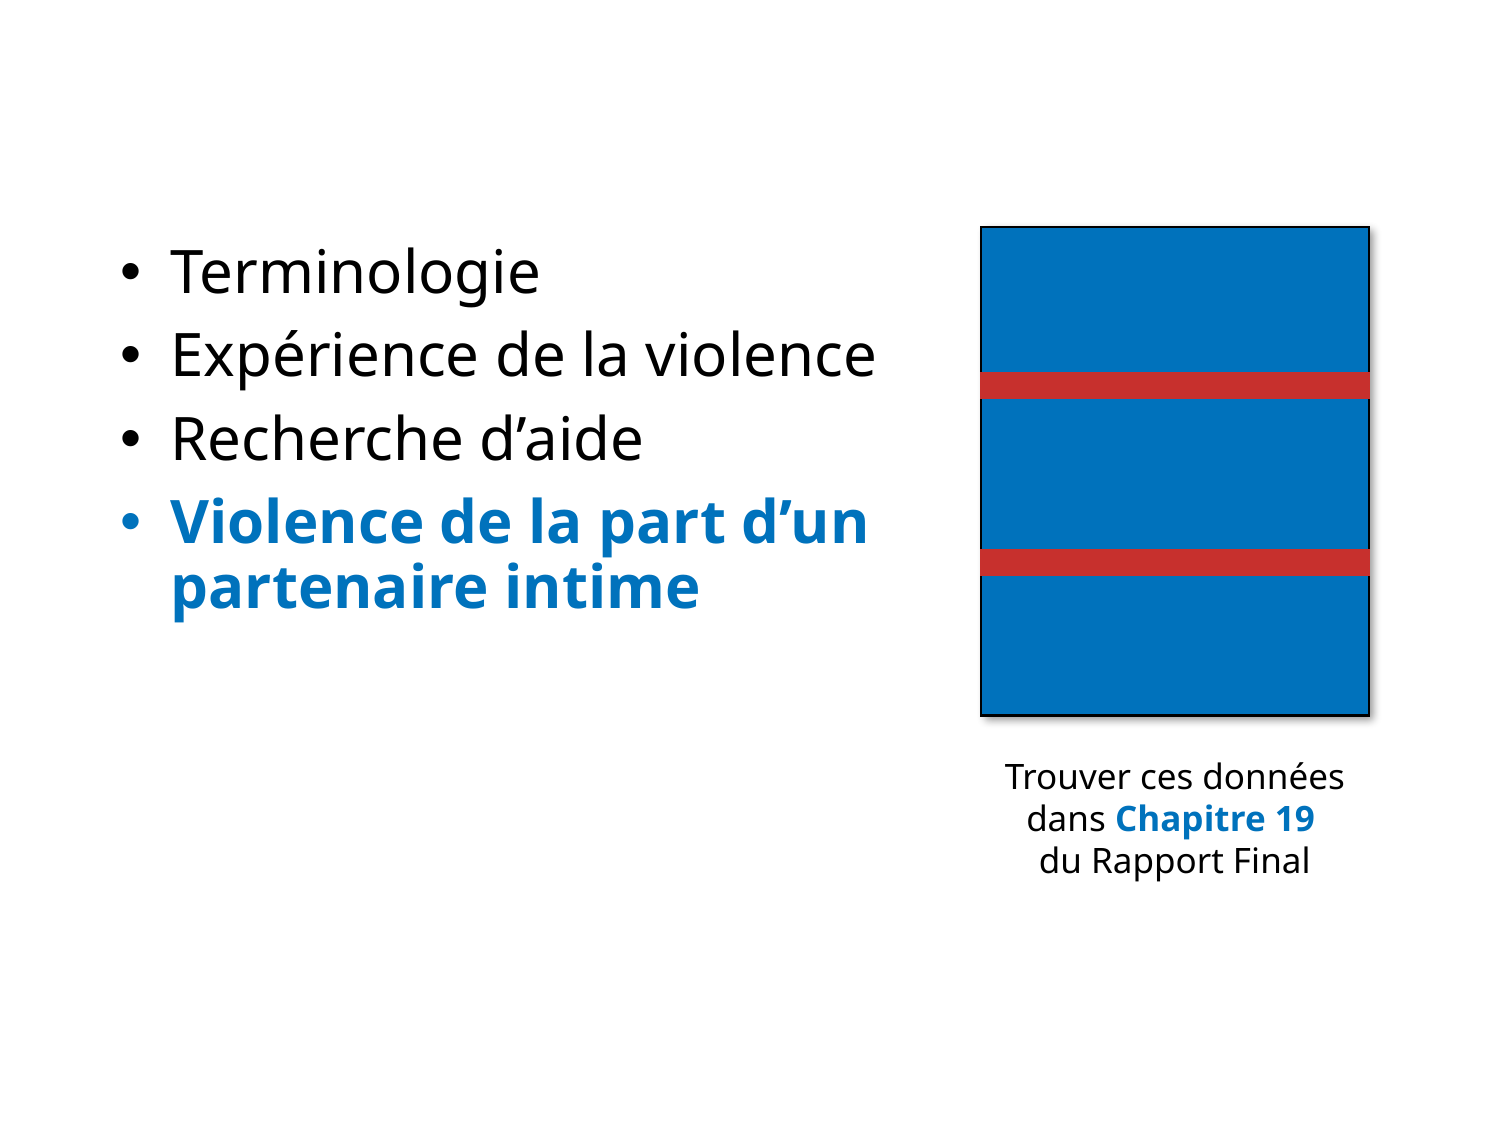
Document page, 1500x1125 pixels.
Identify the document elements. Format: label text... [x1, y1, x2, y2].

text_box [981, 226, 1369, 716]
subtitle Terminologie Expérience de la violence Recherche d’aide Violence de la part d’un partenaire intime [105, 233, 895, 709]
text_box Trouver ces données dans Chapitre 19 du Rapport Final [989, 726, 1361, 910]
